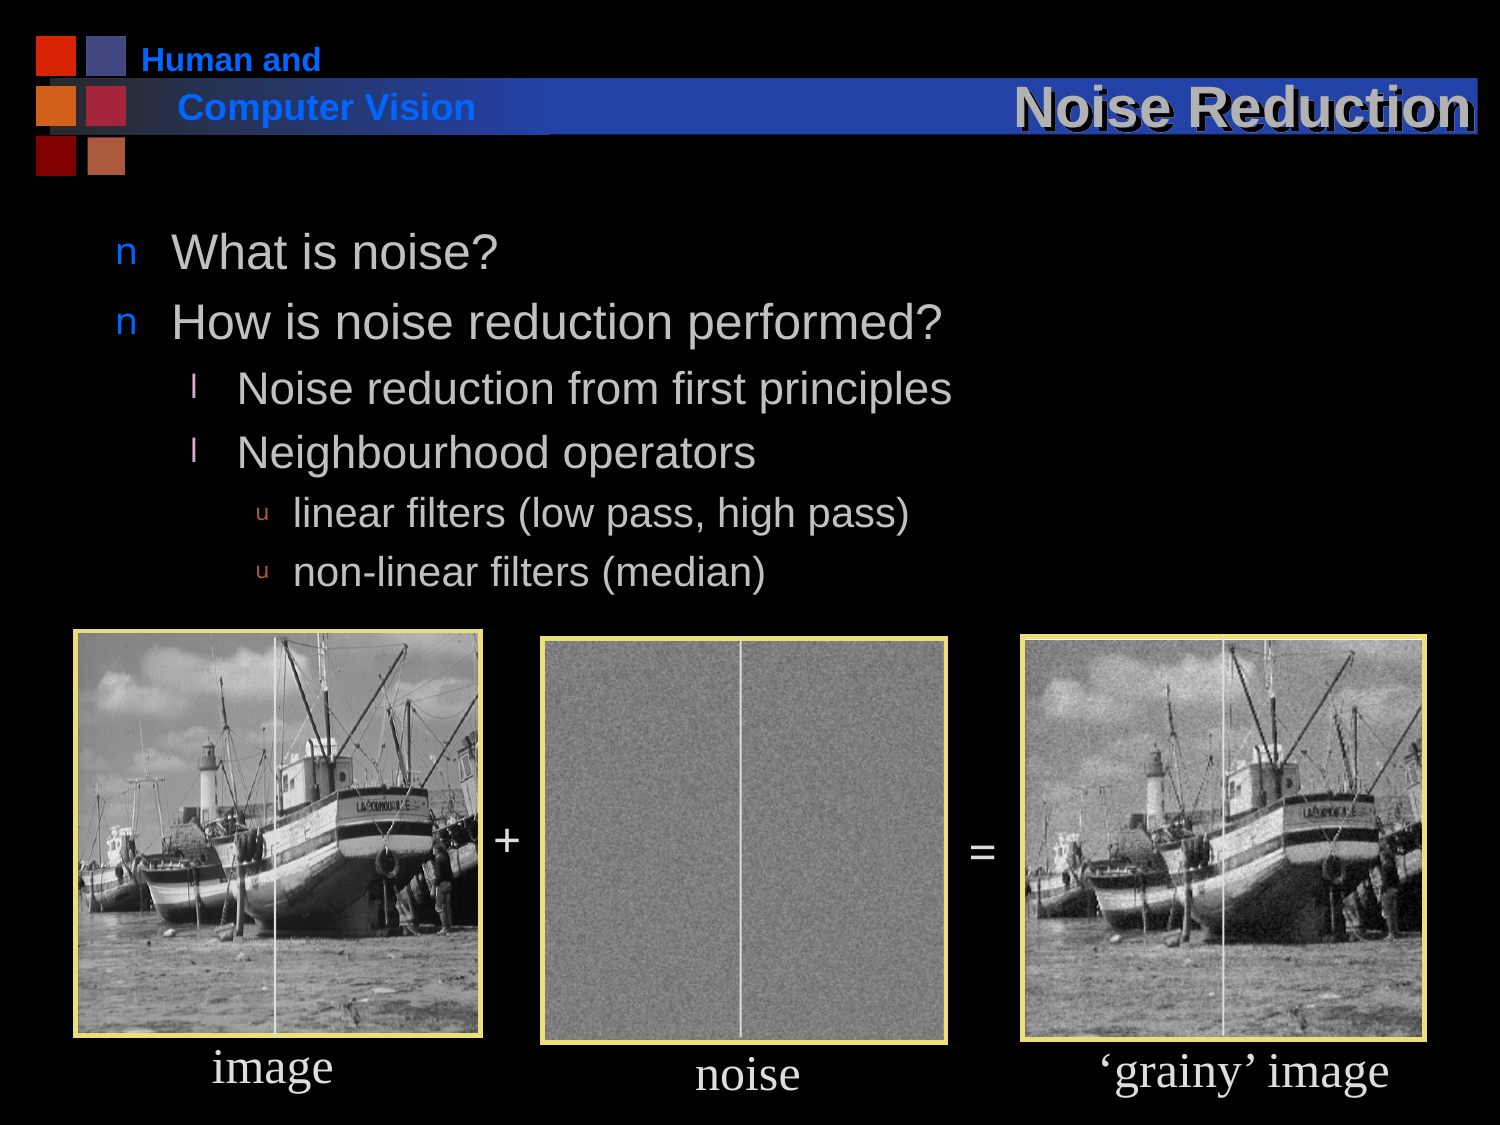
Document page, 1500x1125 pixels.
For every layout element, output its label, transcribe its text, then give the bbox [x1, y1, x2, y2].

title Noise Reduction [985, 46, 1500, 148]
list What is noise? How is noise reduction performed? Noise reduction from first principles Neighbourhood operators linear filters (low pass, high pass) non-linear filters (median) [99, 211, 1388, 601]
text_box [77, 633, 1451, 1109]
